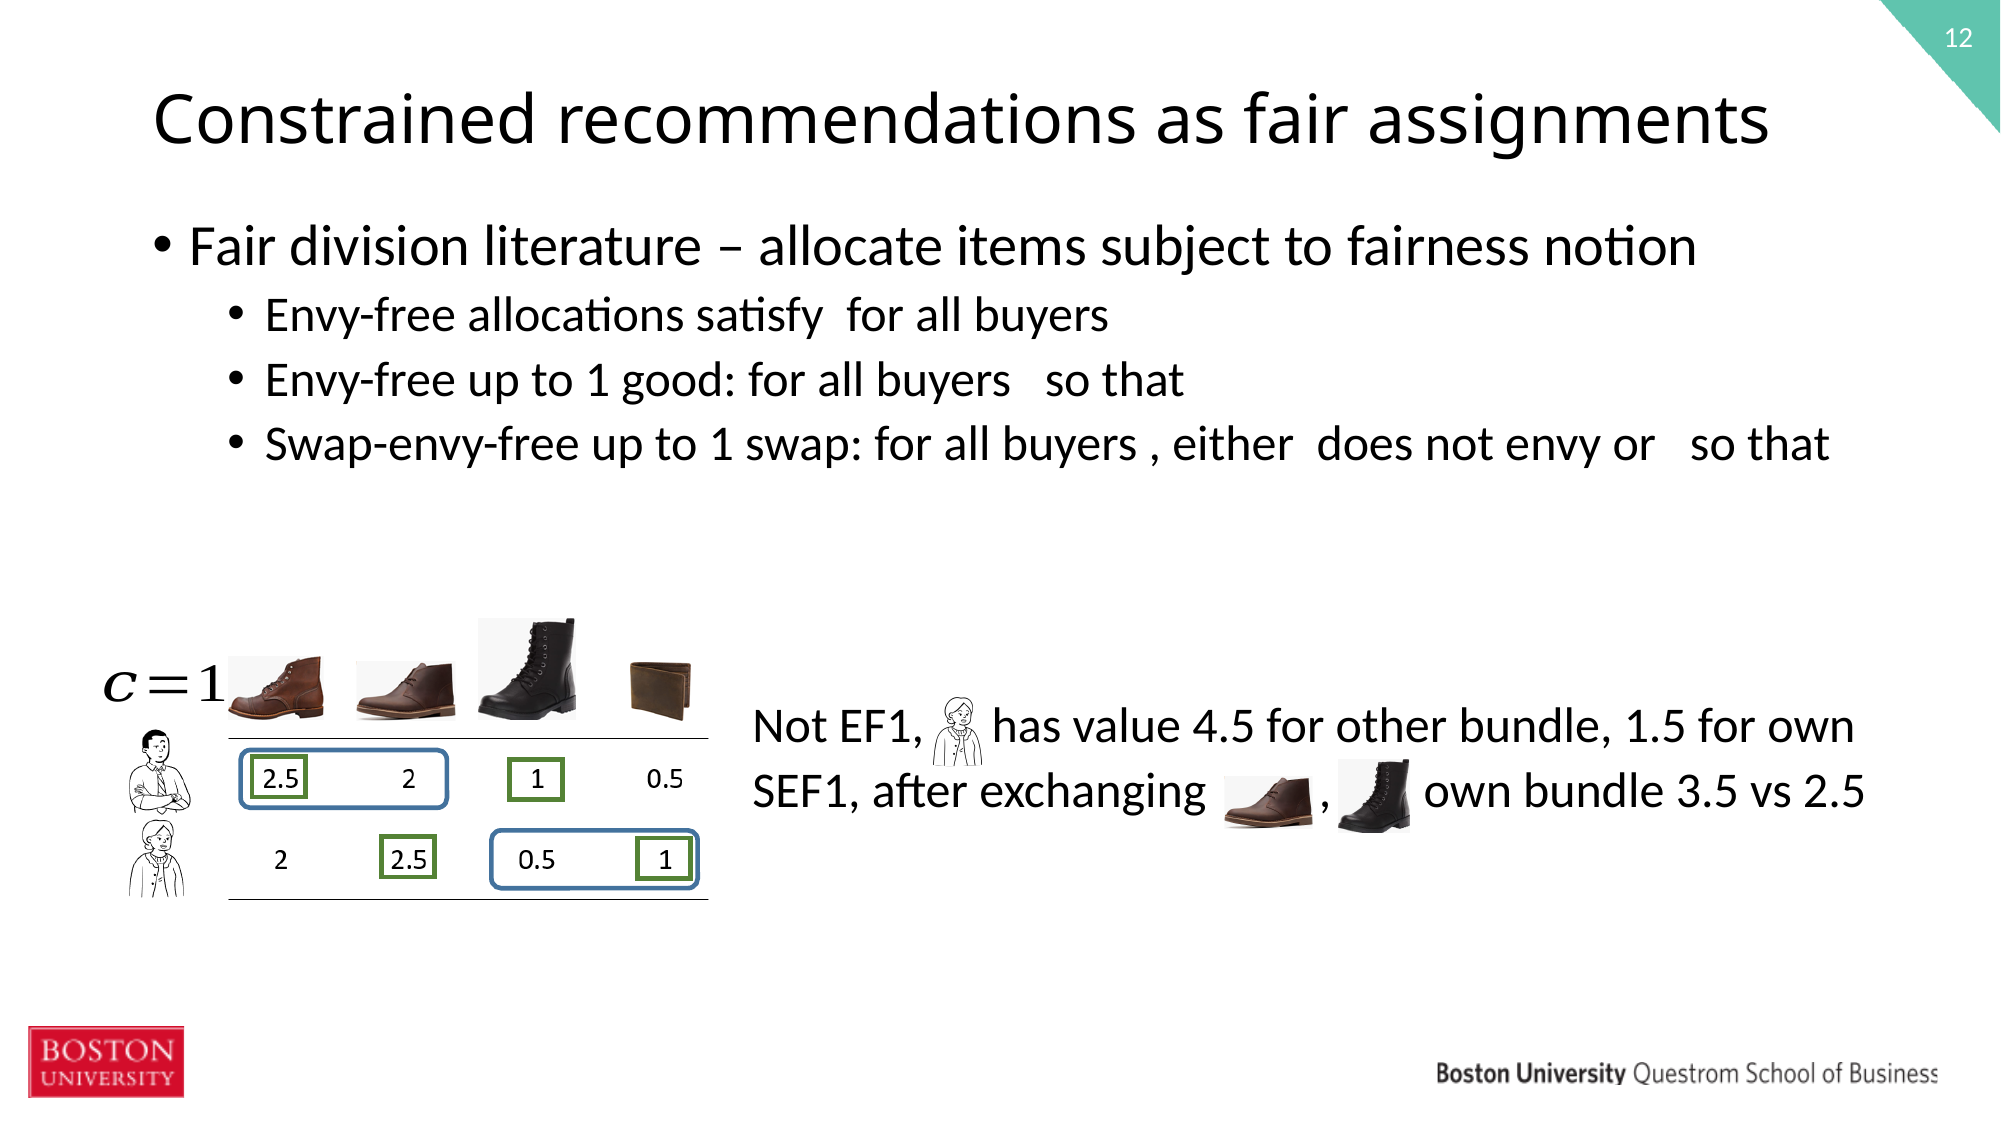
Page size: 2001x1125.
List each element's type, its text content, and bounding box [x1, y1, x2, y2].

title Constrained recommendations as fair assignments [137, 59, 1863, 185]
picture [931, 695, 984, 768]
slide_number 12 [1862, 6, 1989, 67]
picture [115, 612, 722, 906]
picture [1821, 0, 2001, 159]
picture [1338, 759, 1410, 833]
picture [1224, 776, 1313, 829]
